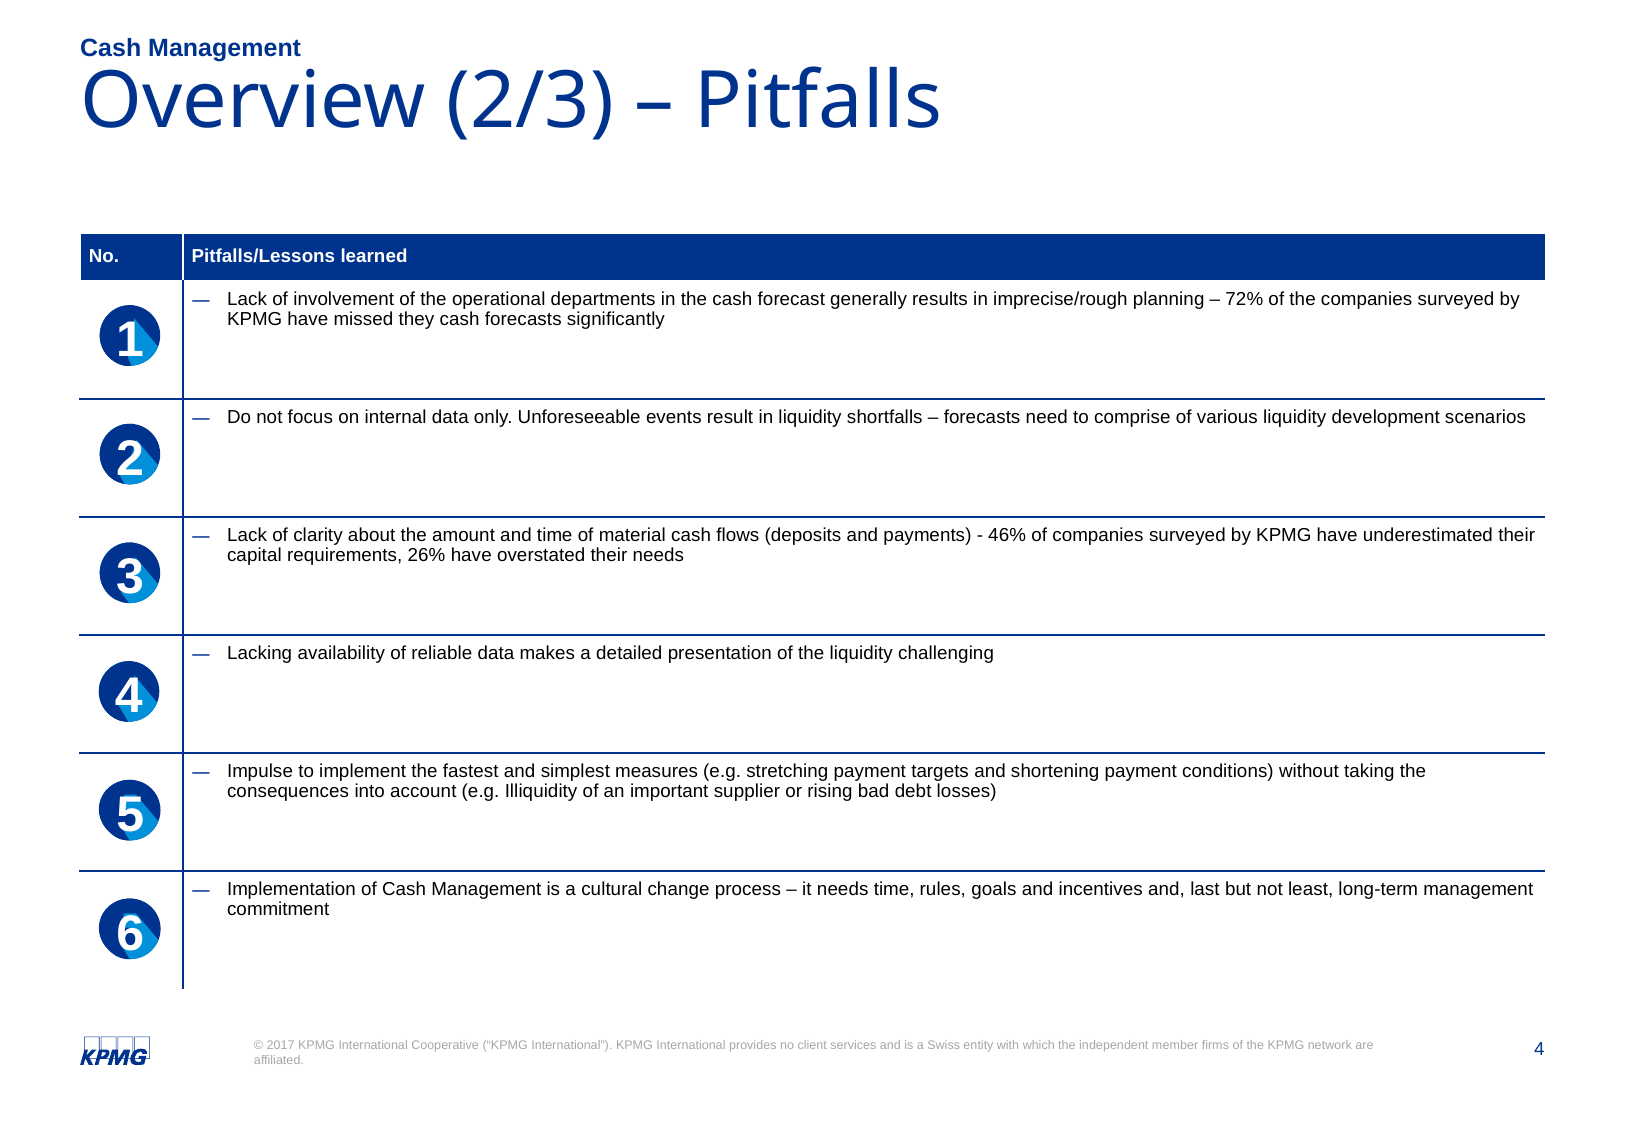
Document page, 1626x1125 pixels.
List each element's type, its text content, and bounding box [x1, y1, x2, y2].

table_cell Implementation of Cash Management is a cultural change process – it needs time, rules, goals and incentives and, last but not least, long-term management commitment [184, 872, 1545, 989]
table_cell Do not focus on internal data only. Unforeseeable events result in liquidity shortfalls – forecasts need to comprise of various liquidity development scenarios [184, 400, 1545, 516]
table_cell [81, 636, 182, 752]
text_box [99, 299, 161, 375]
table_header No. [81, 234, 182, 280]
table_cell [81, 872, 182, 989]
table_cell [81, 518, 182, 634]
table_cell [81, 754, 182, 870]
table_cell Impulse to implement the fastest and simplest measures (e.g. stretching payment targets and shortening payment conditions) without taking the consequences into account (e.g. Illiquidity of an important supplier or rising bad debt losses) [184, 754, 1545, 870]
table_cell Lacking availability of reliable data makes a detailed presentation of the liquidity challenging [184, 636, 1545, 752]
table_cell Lack of clarity about the amount and time of material cash flows (deposits and payments) - 46% of companies surveyed by KPMG have underestimated their capital requirements, 26% have overstated their needs [184, 518, 1545, 634]
table_header Pitfalls/Lessons learned [184, 234, 1545, 280]
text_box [98, 773, 161, 850]
title Overview (2/3) – Pitfalls [80, 74, 1545, 193]
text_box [99, 417, 161, 494]
table_cell Lack of involvement of the operational departments in the cash forecast generally results in imprecise/rough planning – 72% of the companies surveyed by KPMG have missed they cash forecasts significantly [184, 281, 1545, 398]
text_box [98, 655, 160, 731]
table_cell [81, 281, 182, 398]
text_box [99, 536, 161, 613]
list Cash Management [80, 33, 1490, 62]
table_cell [81, 400, 182, 516]
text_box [98, 892, 161, 969]
